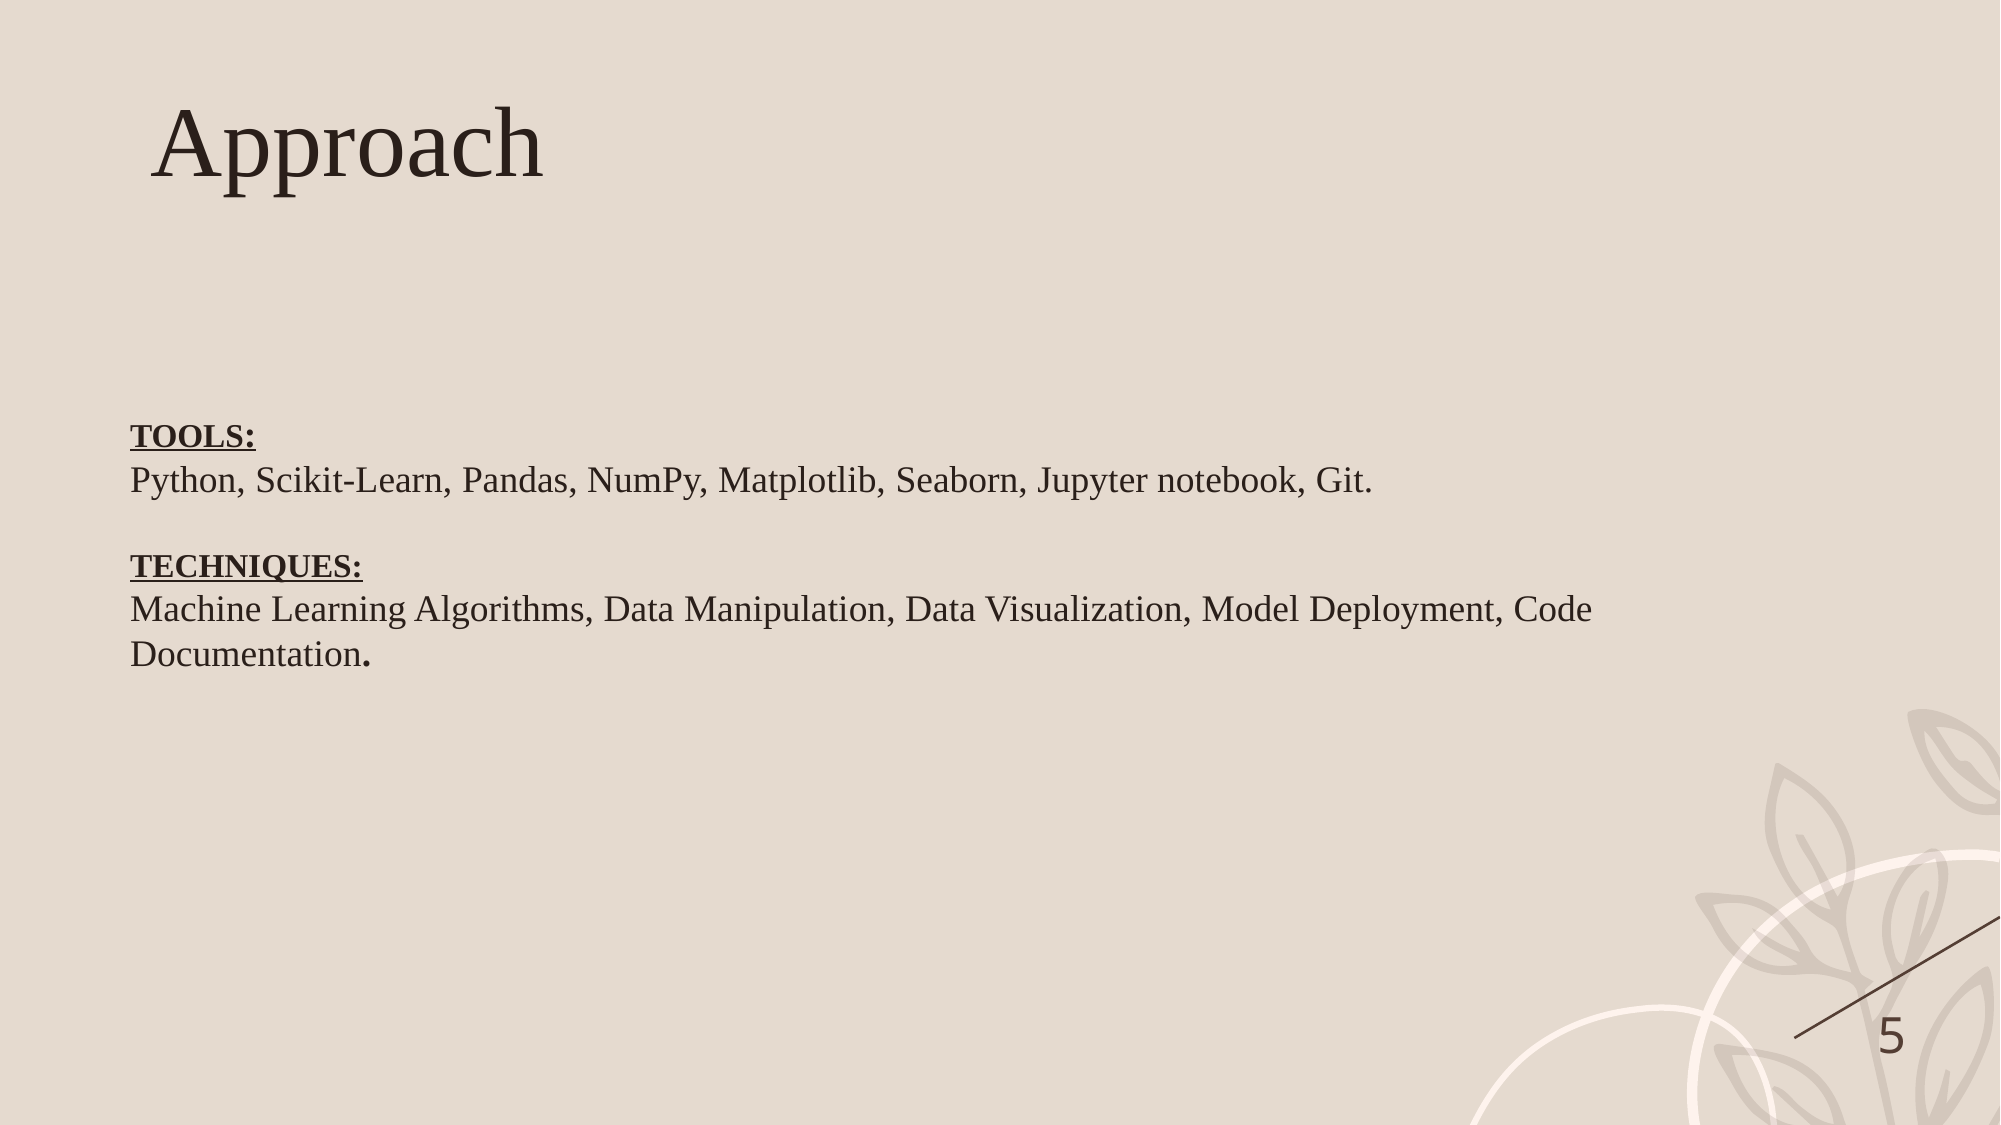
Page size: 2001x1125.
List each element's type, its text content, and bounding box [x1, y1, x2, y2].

text_box Approach [136, 68, 1138, 204]
slide_number 5 [1862, 964, 1971, 1112]
text_box TOOLS: Python, Scikit-Learn, Pandas, NumPy, Matplotlib, Seaborn, Jupyter notebook, Git. TECHNIQUES: Machine Learning Algorithms, Data Manipulation, Data Visualization, Model Deployment, Code Documentation. [115, 402, 1712, 682]
